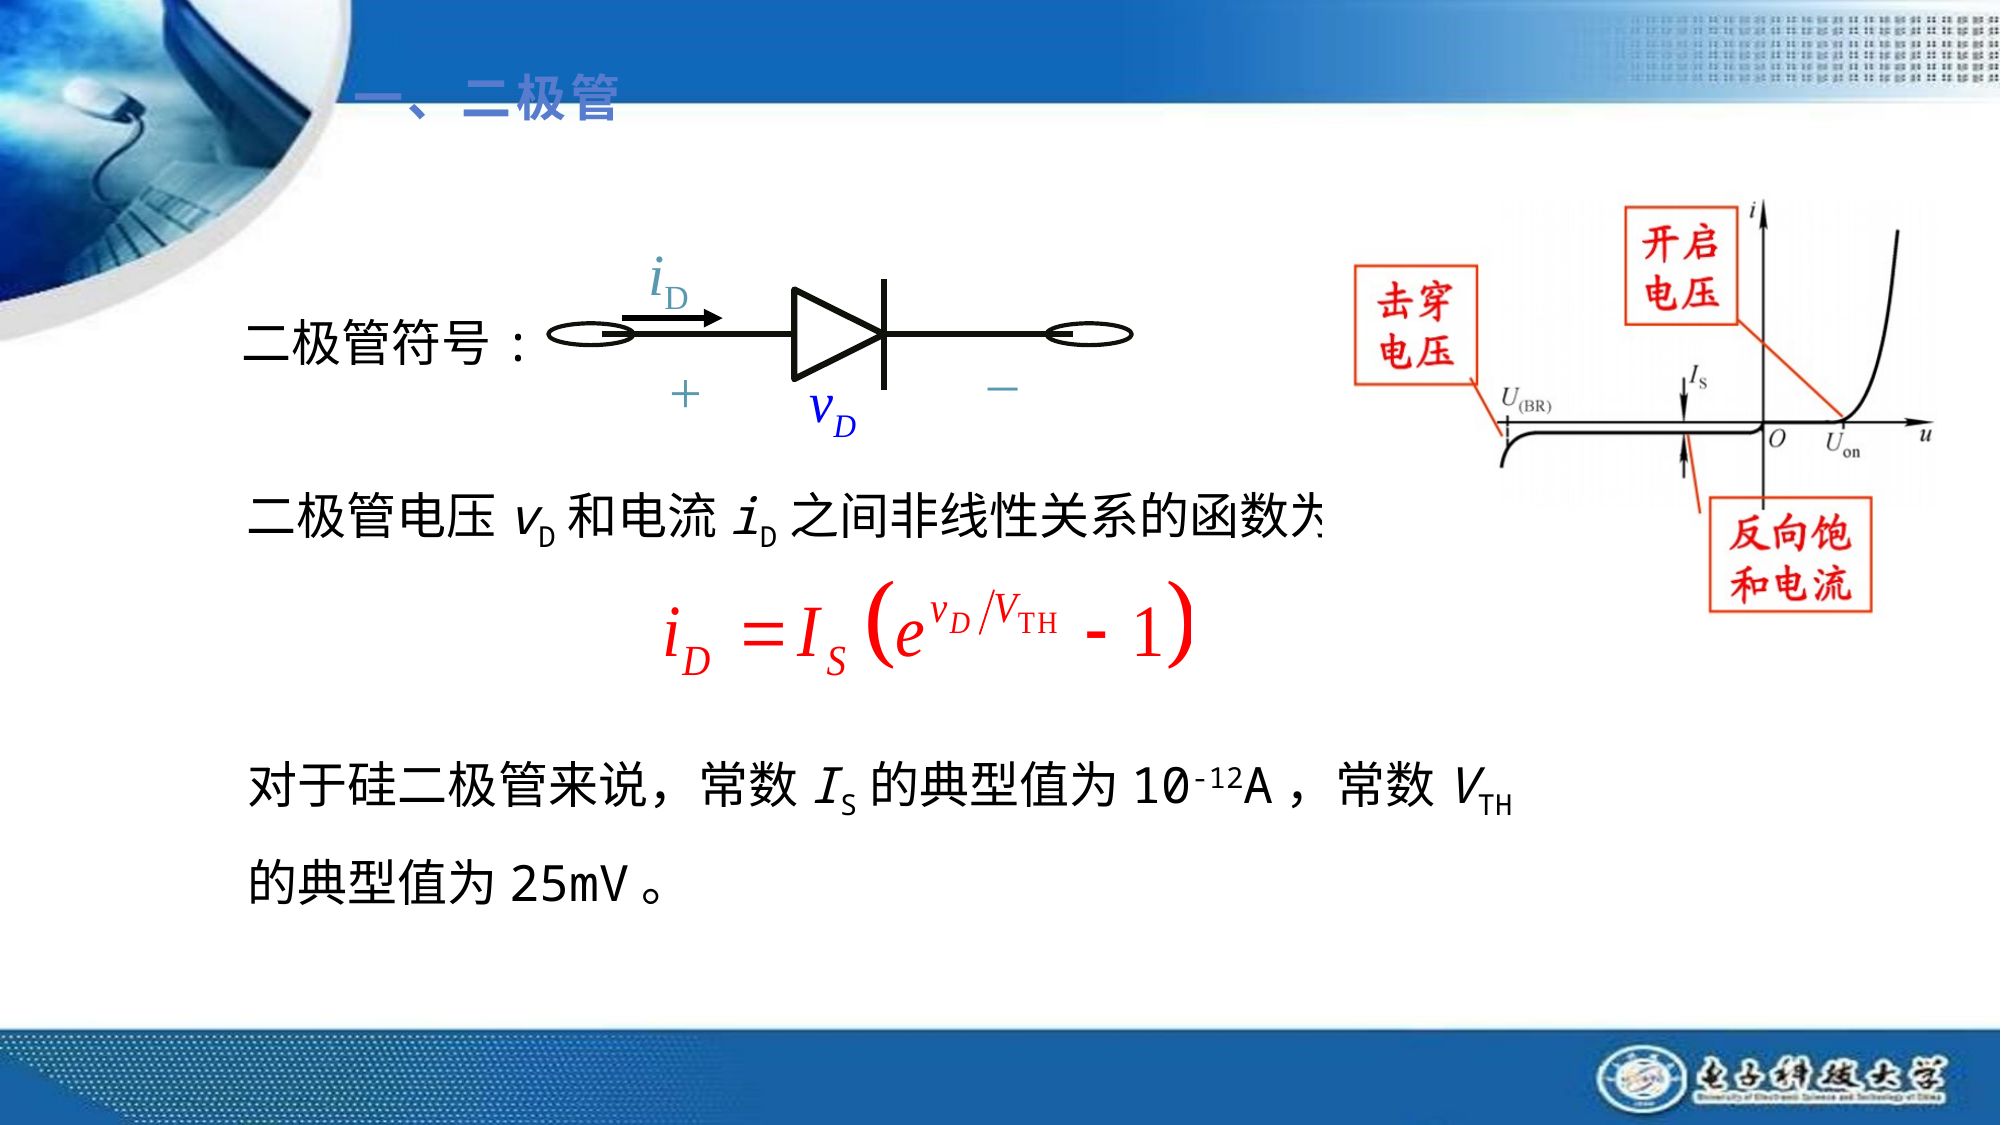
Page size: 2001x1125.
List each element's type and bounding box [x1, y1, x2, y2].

picture [0, 0, 2000, 1125]
text_box [661, 578, 1191, 697]
text_box [548, 229, 1132, 451]
